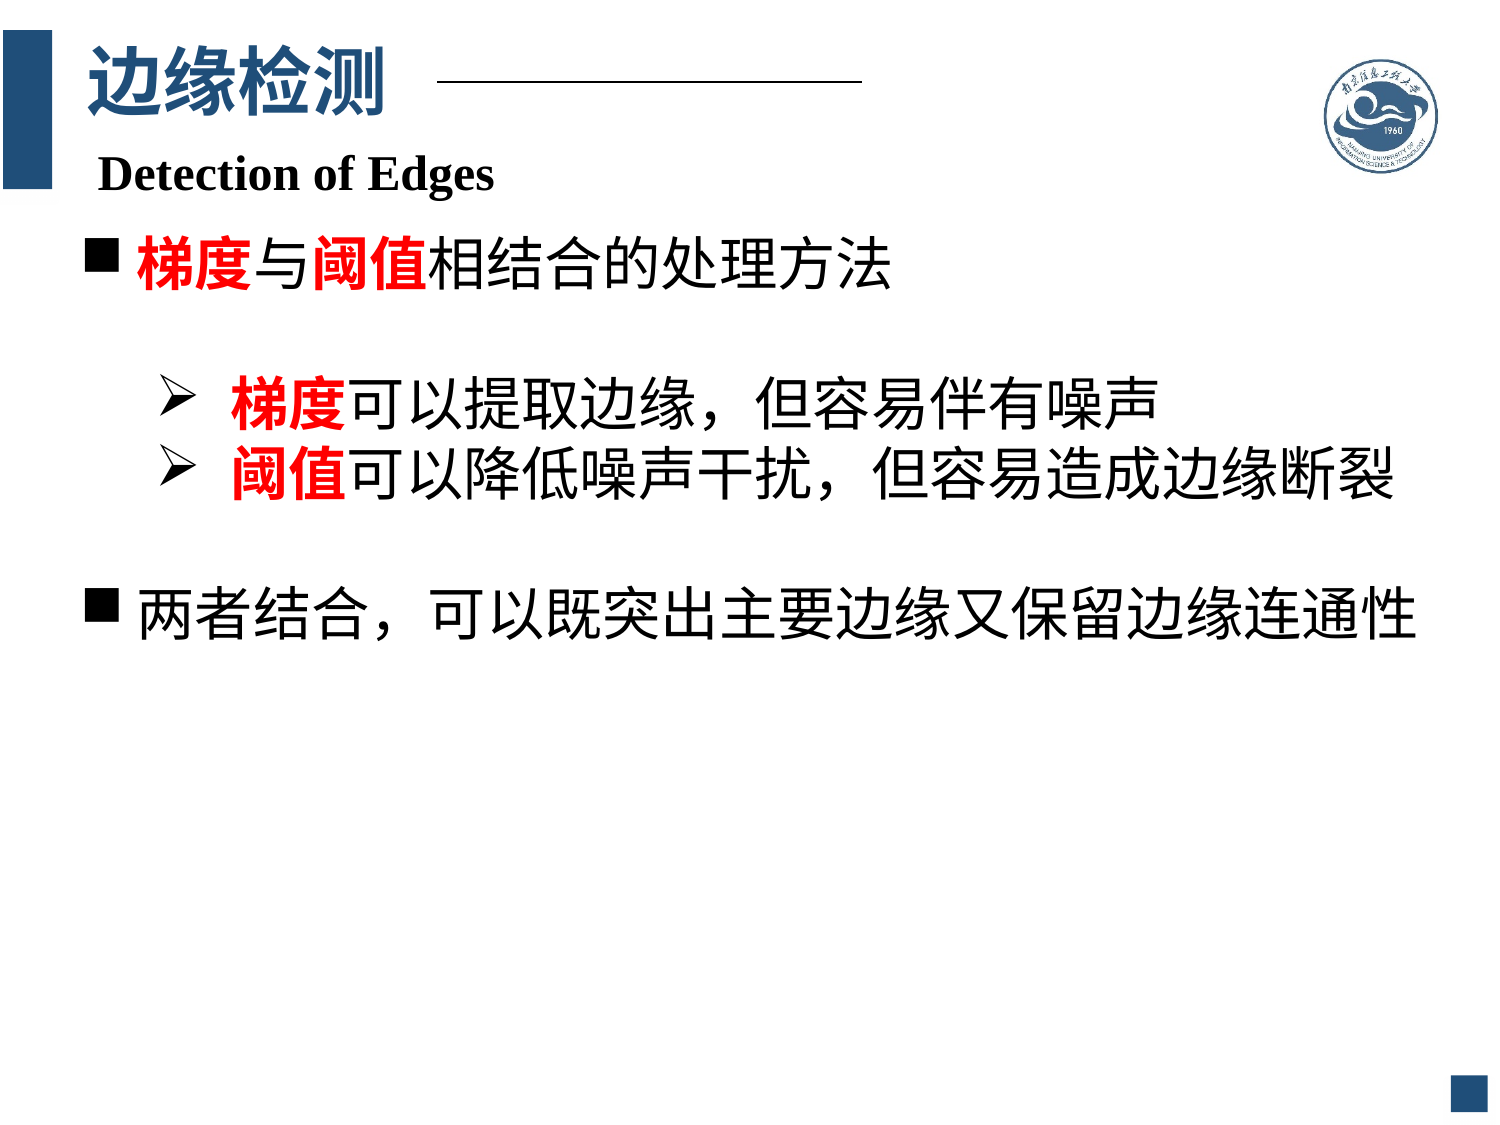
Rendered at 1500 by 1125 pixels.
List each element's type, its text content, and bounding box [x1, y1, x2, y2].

text_box 边缘检测 [72, 15, 473, 156]
text_box [2, 29, 53, 190]
picture [1308, 44, 1452, 185]
text_box Detection of Edges [82, 102, 862, 219]
text_box [1450, 1074, 1489, 1113]
text_box 梯度与阈值相结合的处理方法 梯度可以提取边缘，但容易伴有噪声 阈值可以降低噪声干扰，但容易造成边缘断裂 两者结合，可以既突出主要边缘又保留边缘连通性 [65, 219, 1451, 795]
